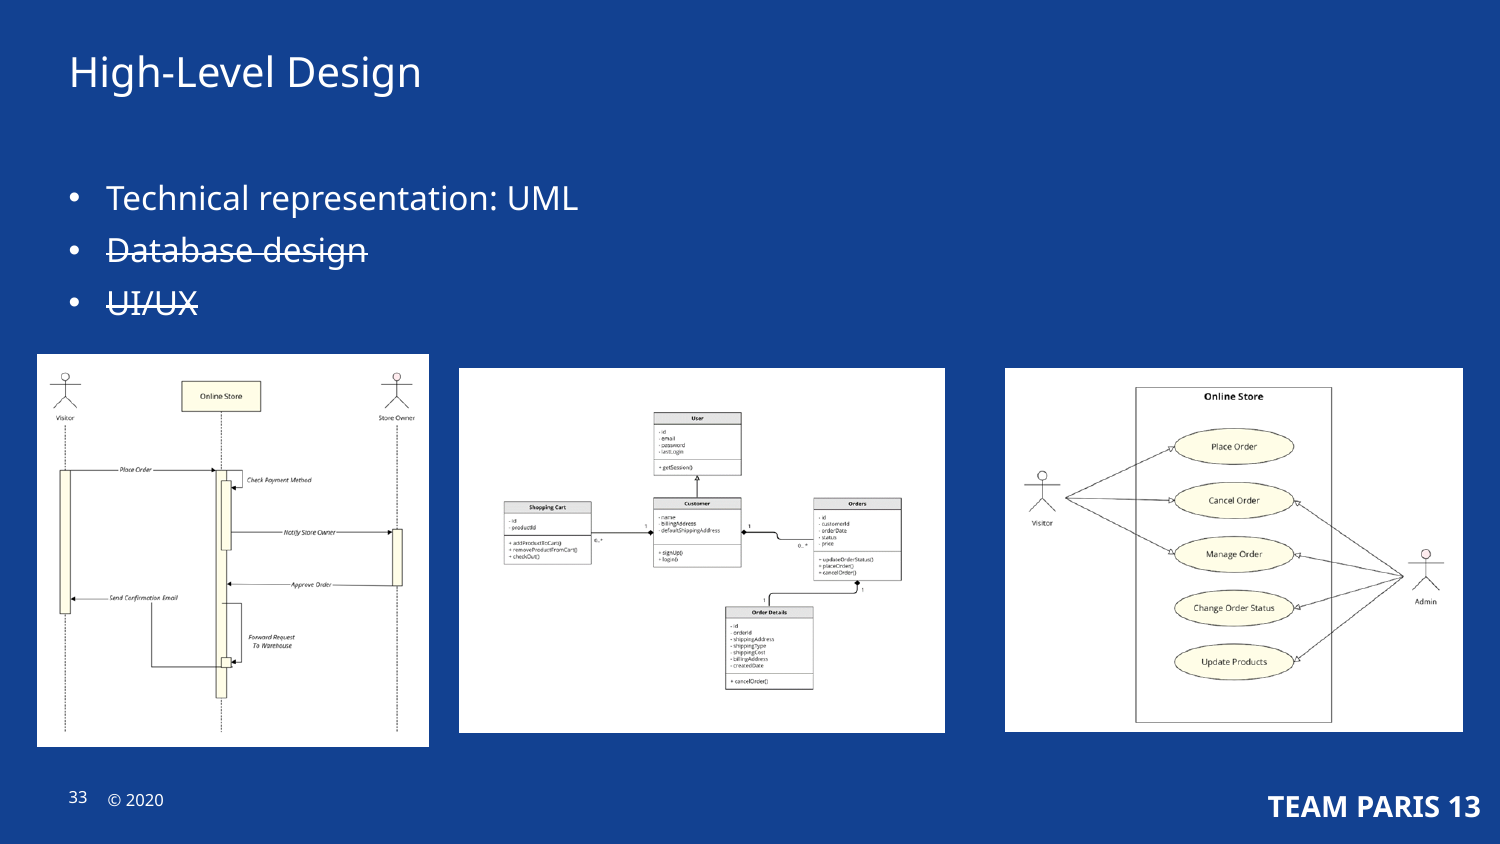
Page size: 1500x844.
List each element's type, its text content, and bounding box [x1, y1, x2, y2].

picture [37, 354, 429, 748]
list Technical representation: UML Database design UI/UX [68, 177, 1432, 762]
list High-Level Design [68, 46, 1432, 97]
picture [459, 368, 945, 734]
picture [1004, 368, 1463, 732]
